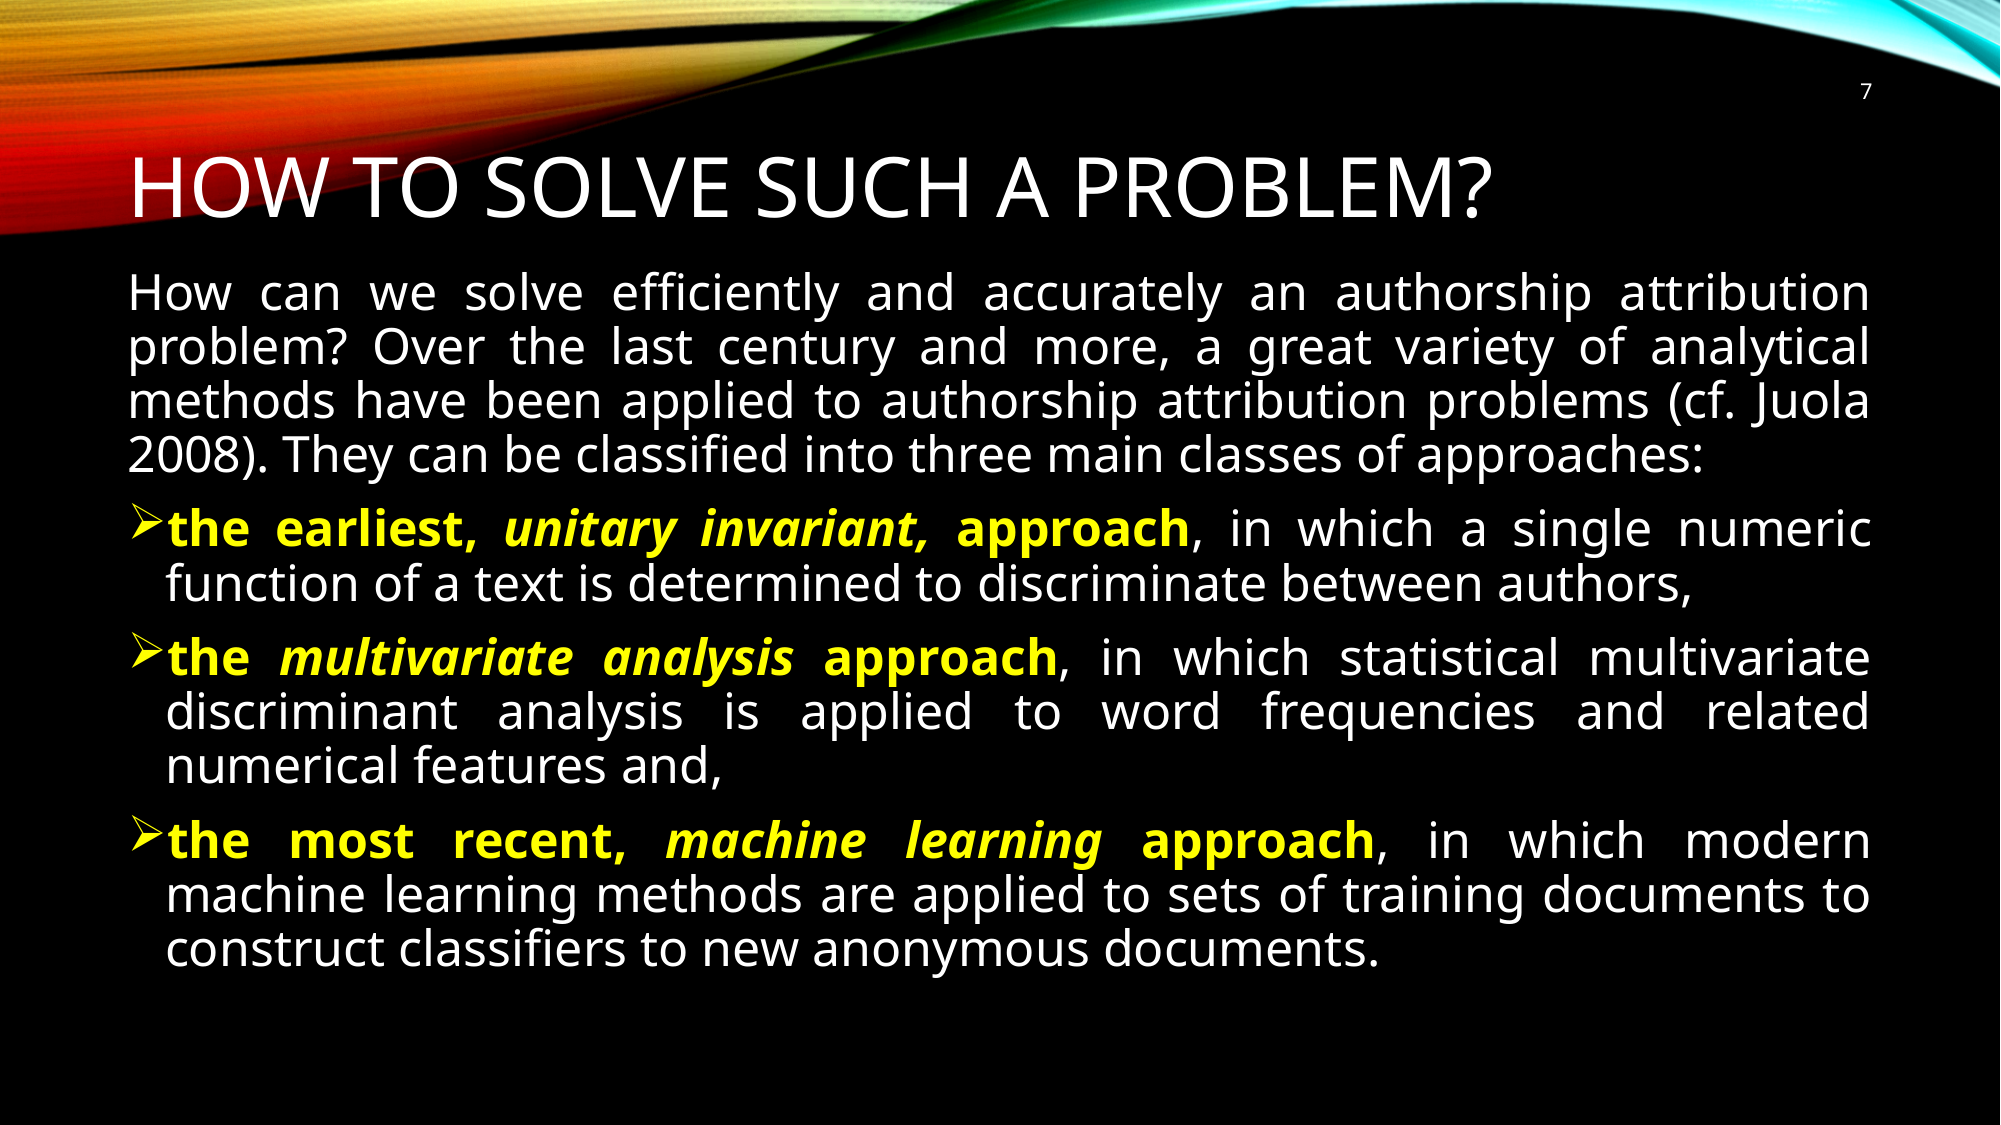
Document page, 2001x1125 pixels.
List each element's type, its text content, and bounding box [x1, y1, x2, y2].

title How to Solve such a problem? [112, 84, 1888, 259]
picture [0, 0, 2000, 237]
slide_number 7 [1437, 62, 1888, 123]
list How can we solve efficiently and accurately an authorship attribution problem? Over the last century and more, a great variety of analytical methods have been applied to authorship attribution problems (cf. Juola 2008). They can be classified into three main classes of approaches: the earliest, unitary invariant, approach, in which a single numeric function of a text is determined to discriminate between authors, the multivariate analysis approach, in which statistical multivariate discriminant analysis is applied to word frequencies and related numerical features and, the most recent, machine learning approach, in which modern machine learning methods are applied to sets of training documents to construct classifiers to new anonymous documents. [112, 259, 1888, 1125]
